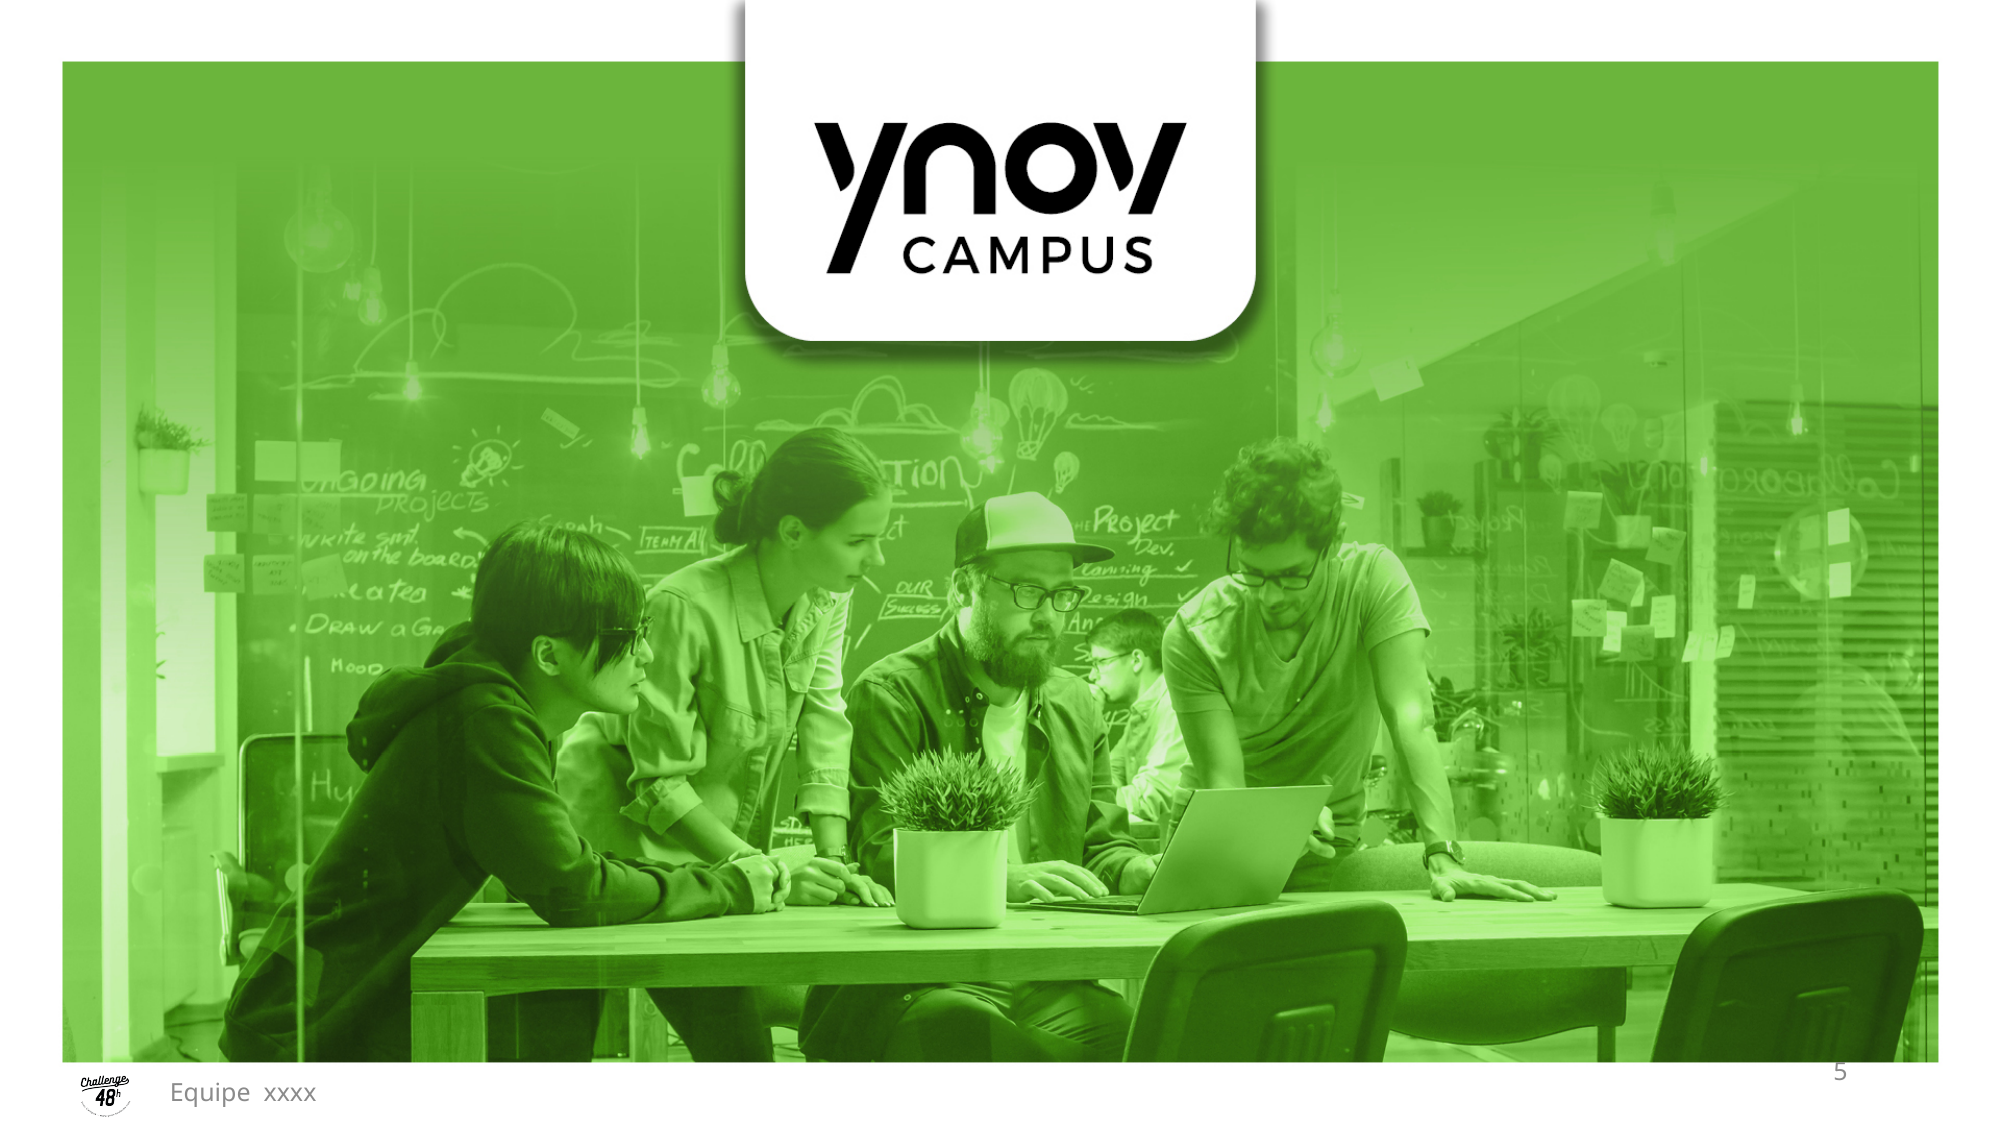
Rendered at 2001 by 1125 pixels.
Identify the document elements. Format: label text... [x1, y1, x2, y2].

picture [0, 0, 2001, 1125]
footer Equipe xxxx [154, 1061, 830, 1121]
slide_number 5 [1412, 1042, 1863, 1103]
